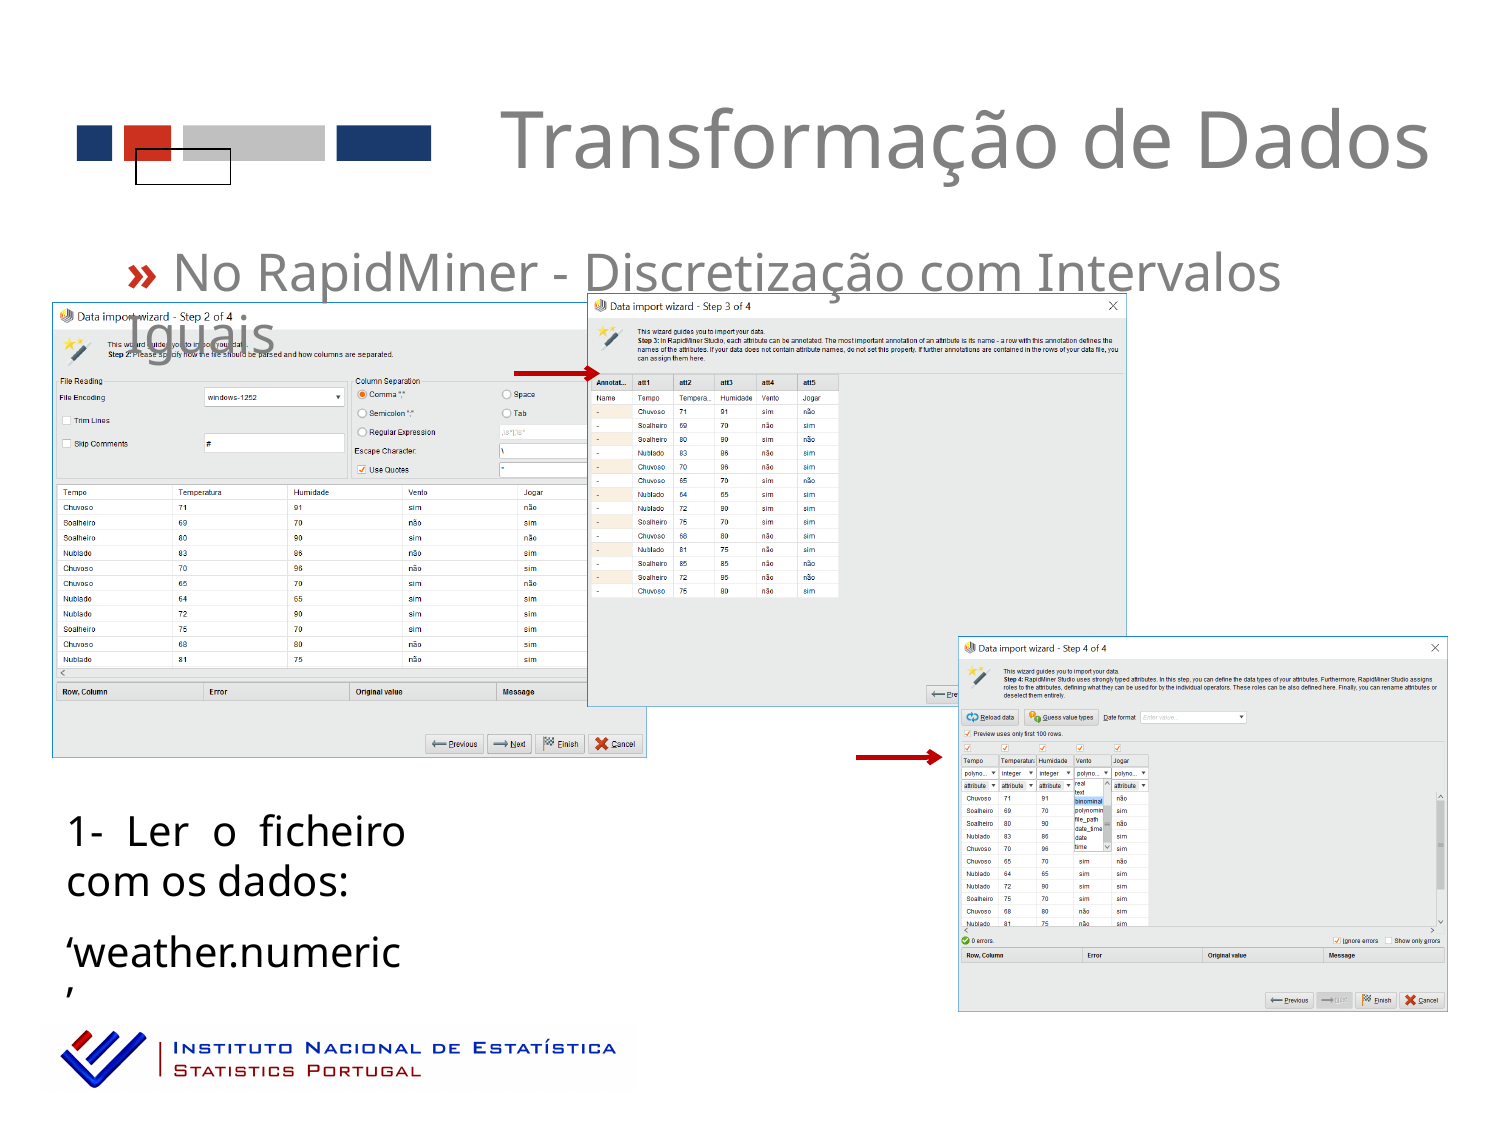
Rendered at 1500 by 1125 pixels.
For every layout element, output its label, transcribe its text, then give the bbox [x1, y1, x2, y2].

text_box » No RapidMiner - Discretização com Intervalos Iguais [112, 231, 1410, 372]
picture [41, 1023, 638, 1093]
text_box Transformação de Dados [454, 66, 1447, 207]
text_box 1- Ler o ficheiro com os dados: ‘weather.numeric’ [52, 797, 422, 1033]
picture [51, 293, 1449, 1012]
